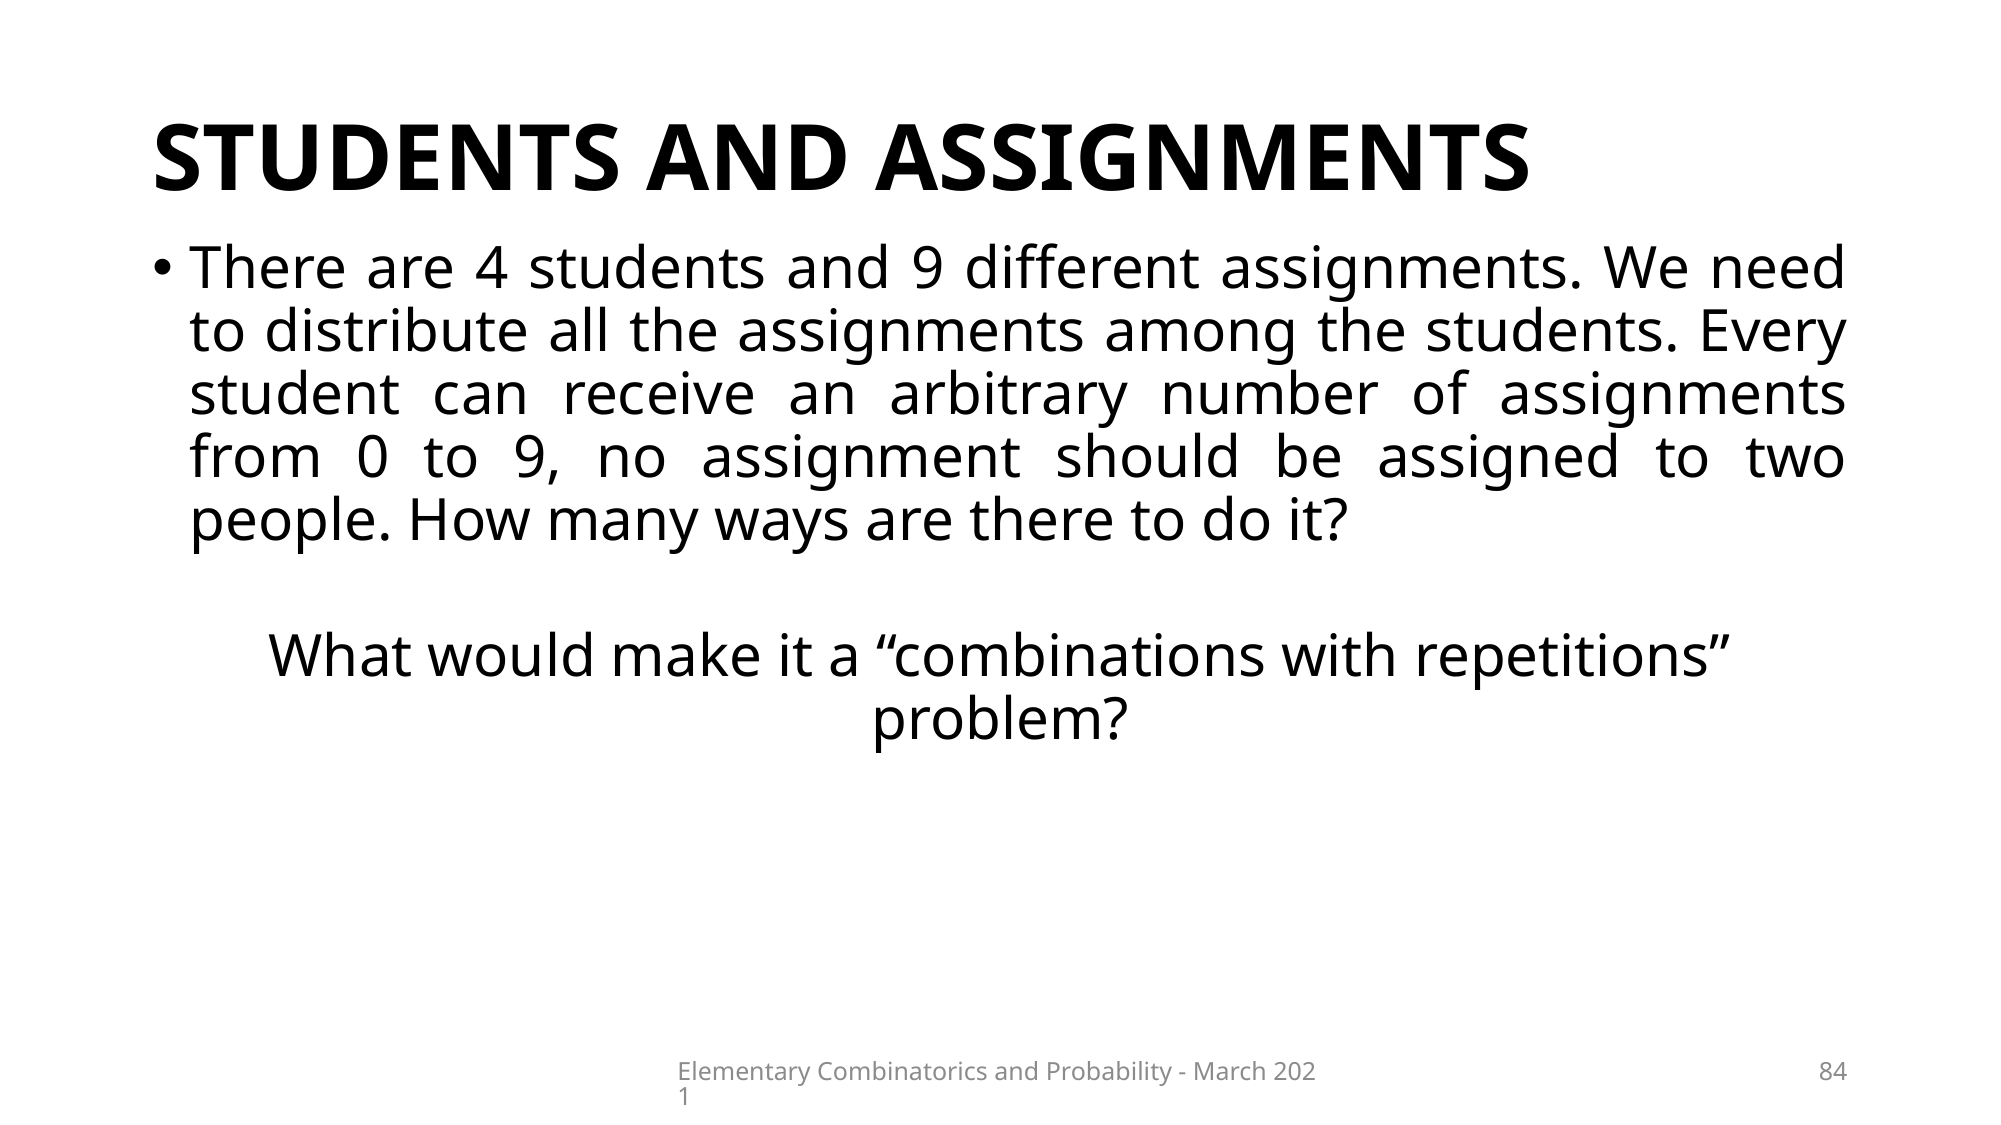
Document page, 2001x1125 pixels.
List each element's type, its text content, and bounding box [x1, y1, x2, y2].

title STUDENTS and assignments [137, 52, 1863, 231]
slide_number 84 [1412, 1042, 1863, 1103]
footer Elementary Combinatorics and Probability - March 2021 [662, 1042, 1338, 1103]
list There are 4 students and 9 different assignments. We need to distribute all the assignments among the students. Every student can receive an arbitrary number of assignments from 0 to 9, no assignment should be assigned to two people. How many ways are there to do it? What would make it a “combinations with repetitions” problem? indistinguishable students (no ordering) indistinguishable assignments (repetitions) [137, 231, 1863, 1043]
